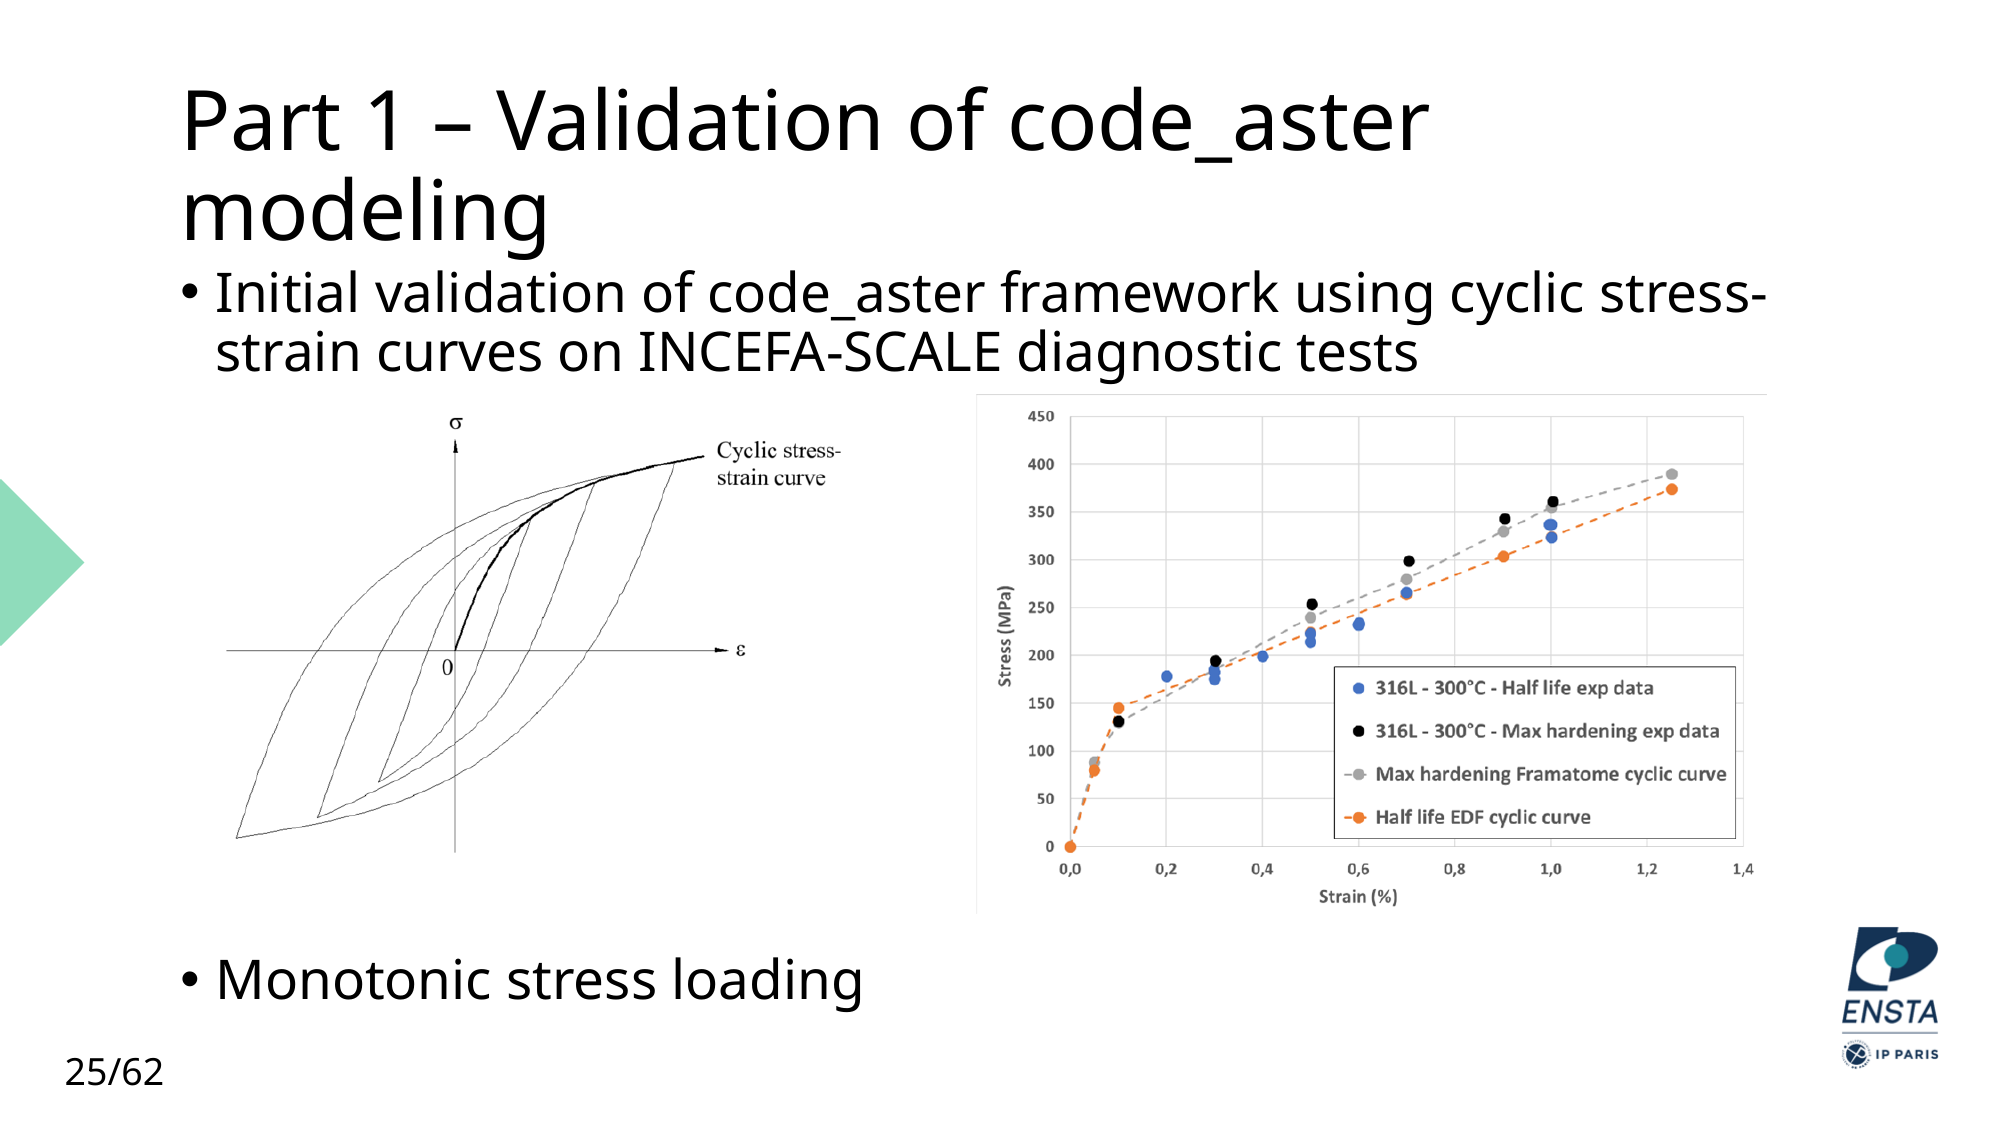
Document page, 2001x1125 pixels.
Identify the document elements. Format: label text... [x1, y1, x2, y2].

title Part 1 – Validation of code_aster modeling [165, 59, 1819, 257]
list Initial validation of code_aster framework using cyclic stress-strain curves on INCEFA-SCALE diagnostic tests Monotonic stress loading [165, 257, 1819, 1024]
picture [976, 394, 1767, 914]
text_box 25/62 [49, 1040, 180, 1100]
picture [114, 394, 892, 885]
picture [1830, 915, 1950, 1081]
